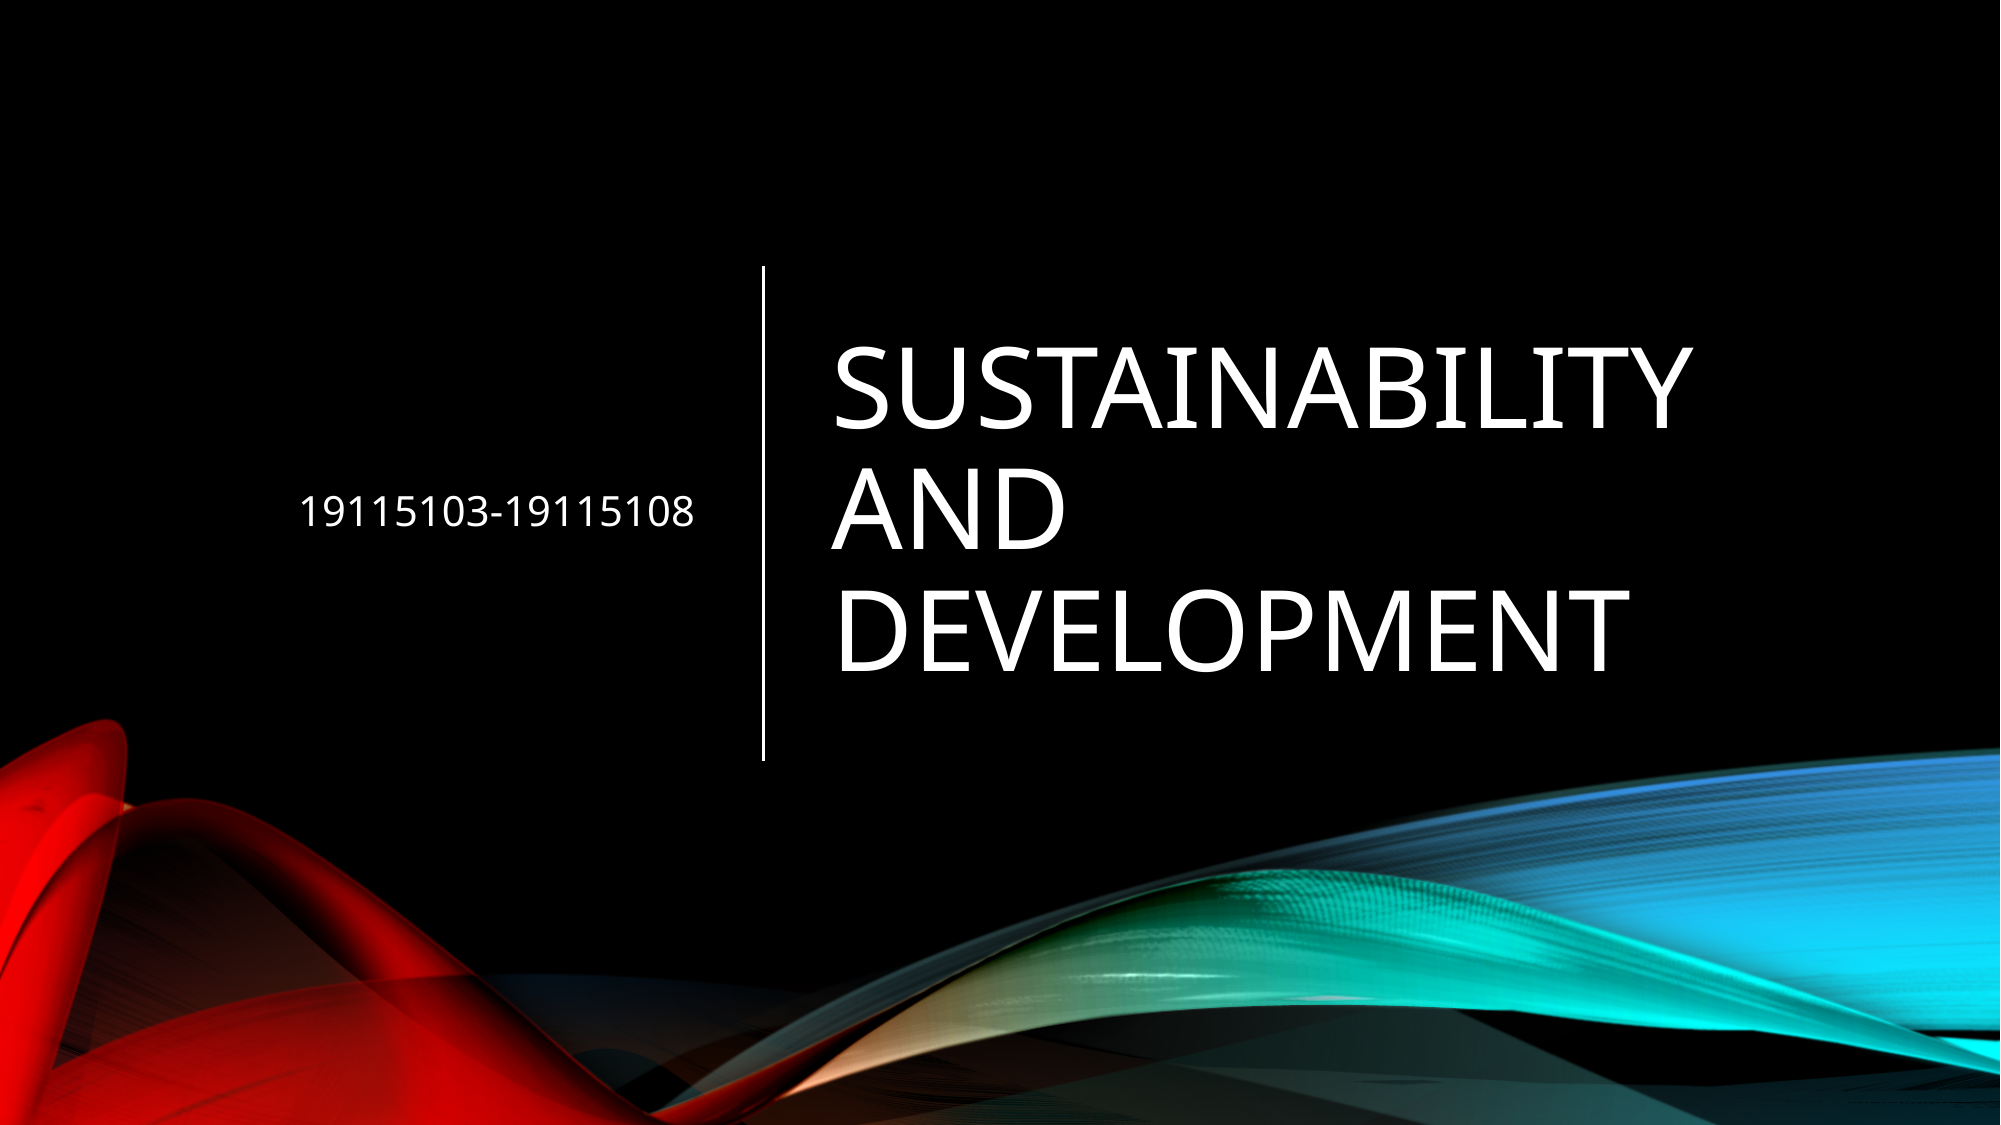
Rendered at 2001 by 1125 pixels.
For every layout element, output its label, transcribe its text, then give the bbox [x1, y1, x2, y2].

subtitle 19115103-19115108 [158, 158, 711, 717]
picture [0, 717, 2000, 1125]
text_box [0, 0, 2000, 717]
title SUSTAINABILITY AND DEVELOPMENT [816, 158, 1829, 717]
